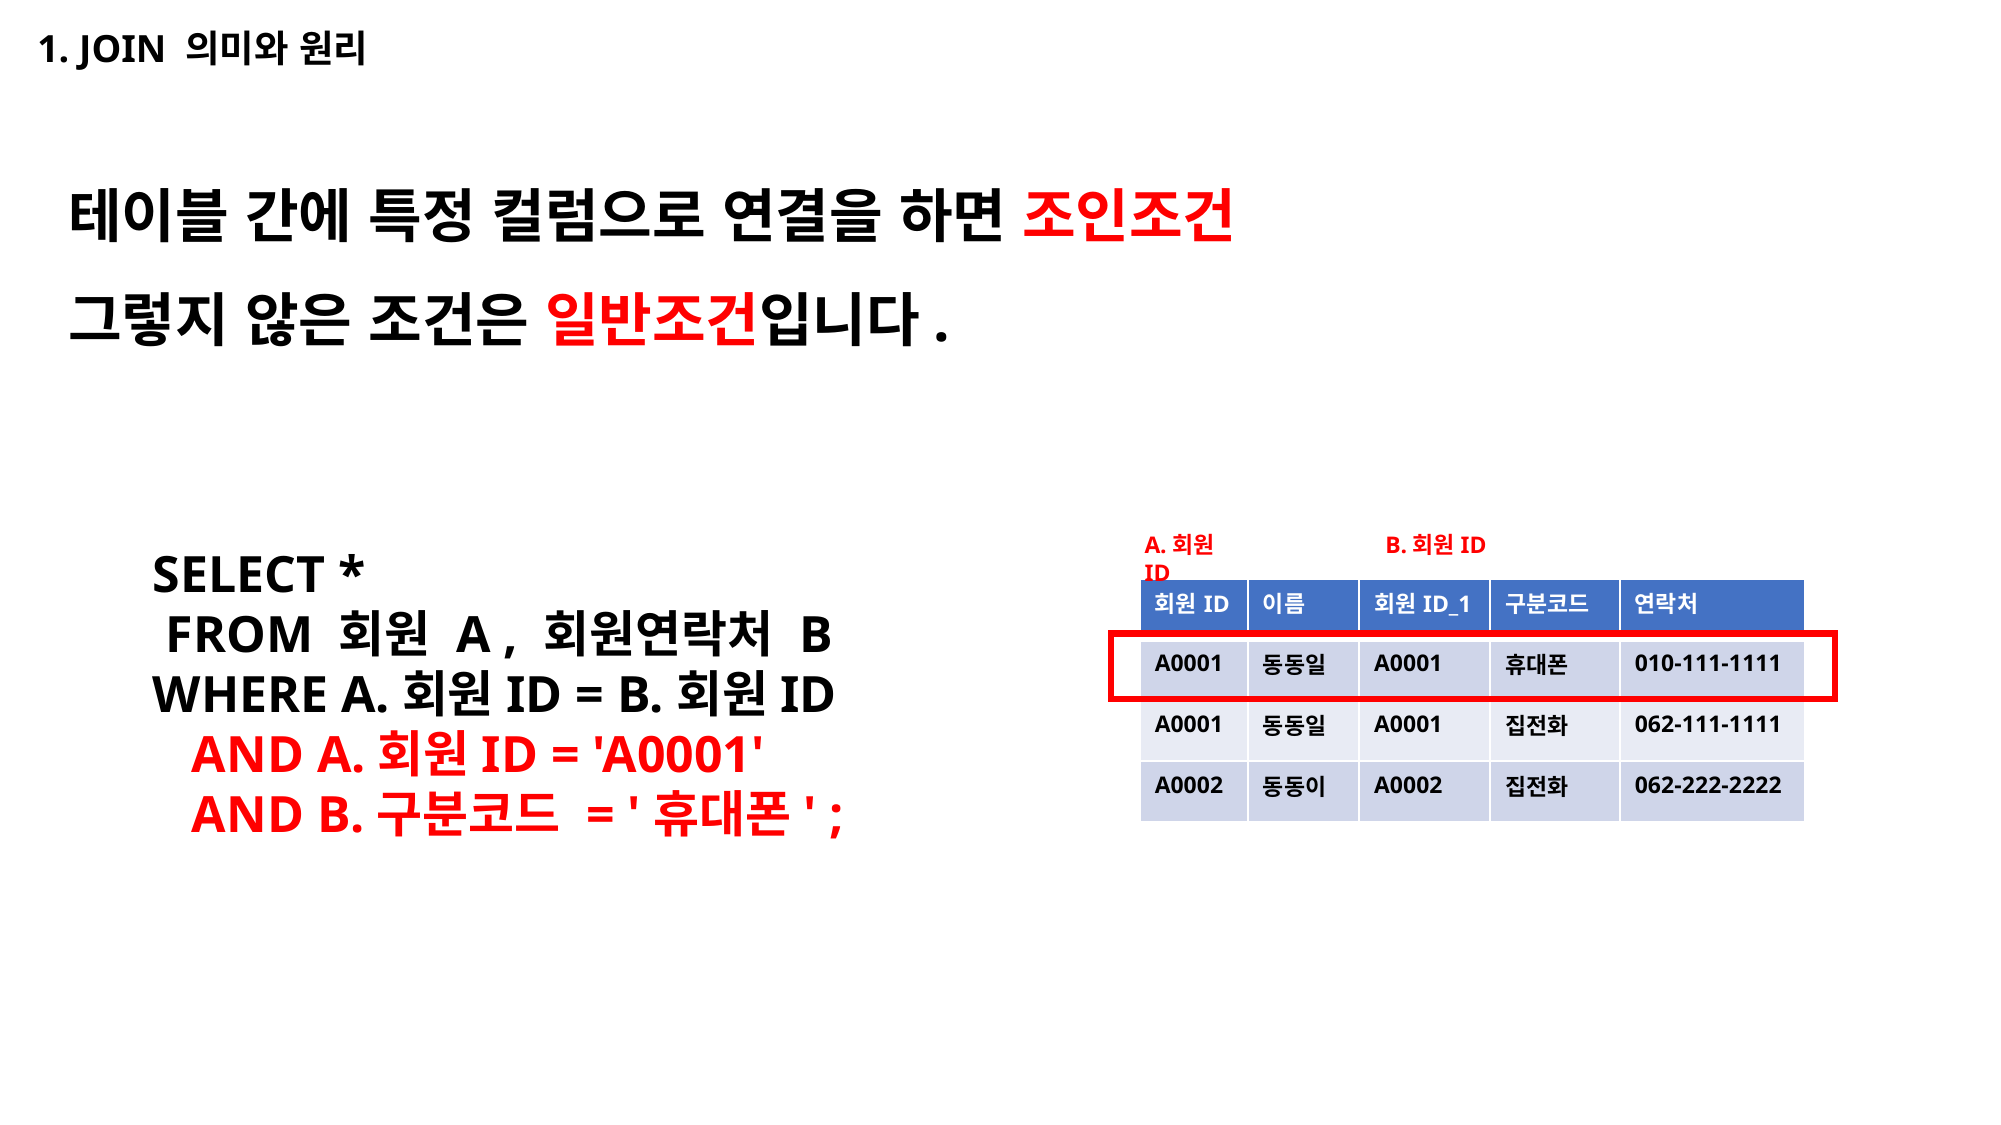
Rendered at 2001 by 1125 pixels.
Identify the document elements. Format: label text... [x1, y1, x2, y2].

table_cell 동동이 [1249, 762, 1358, 821]
table_cell 062-111-1111 [1621, 701, 1804, 760]
table_cell 동동일 [1249, 701, 1358, 760]
table_cell 062-222-2222 [1621, 762, 1804, 821]
text_box 1. JOIN 의미와 원리 [22, 18, 1023, 78]
text_box 테이블 간에 특정 컬럼으로 연결을 하면 조인조건 그렇지 않은 조건은 일반조건입니다. [53, 136, 1461, 361]
text_box SELECT * FROM 회원 A , 회원연락처 B WHERE A.회원ID = B.회원ID AND A.회원ID = 'A0001' AND B.구분코드 = '휴대폰' ; [138, 534, 889, 850]
table_cell A0002 [1360, 762, 1489, 821]
text_box A.회원ID [1129, 523, 1261, 593]
table_header 이름 [1249, 580, 1358, 633]
table_cell 집전화 [1491, 701, 1619, 760]
table_header 구분코드 [1491, 580, 1619, 633]
table_cell A0002 [1141, 762, 1247, 821]
table_cell 집전화 [1491, 762, 1619, 821]
text_box B.회원ID [1370, 523, 1502, 593]
table_cell A0001 [1360, 701, 1489, 760]
table_cell A0001 [1141, 701, 1247, 760]
table_header 회원ID [1141, 593, 1247, 633]
table_header 회원ID_1 [1360, 580, 1489, 633]
table_header 연락처 [1621, 580, 1804, 633]
text_box [1110, 633, 1836, 700]
